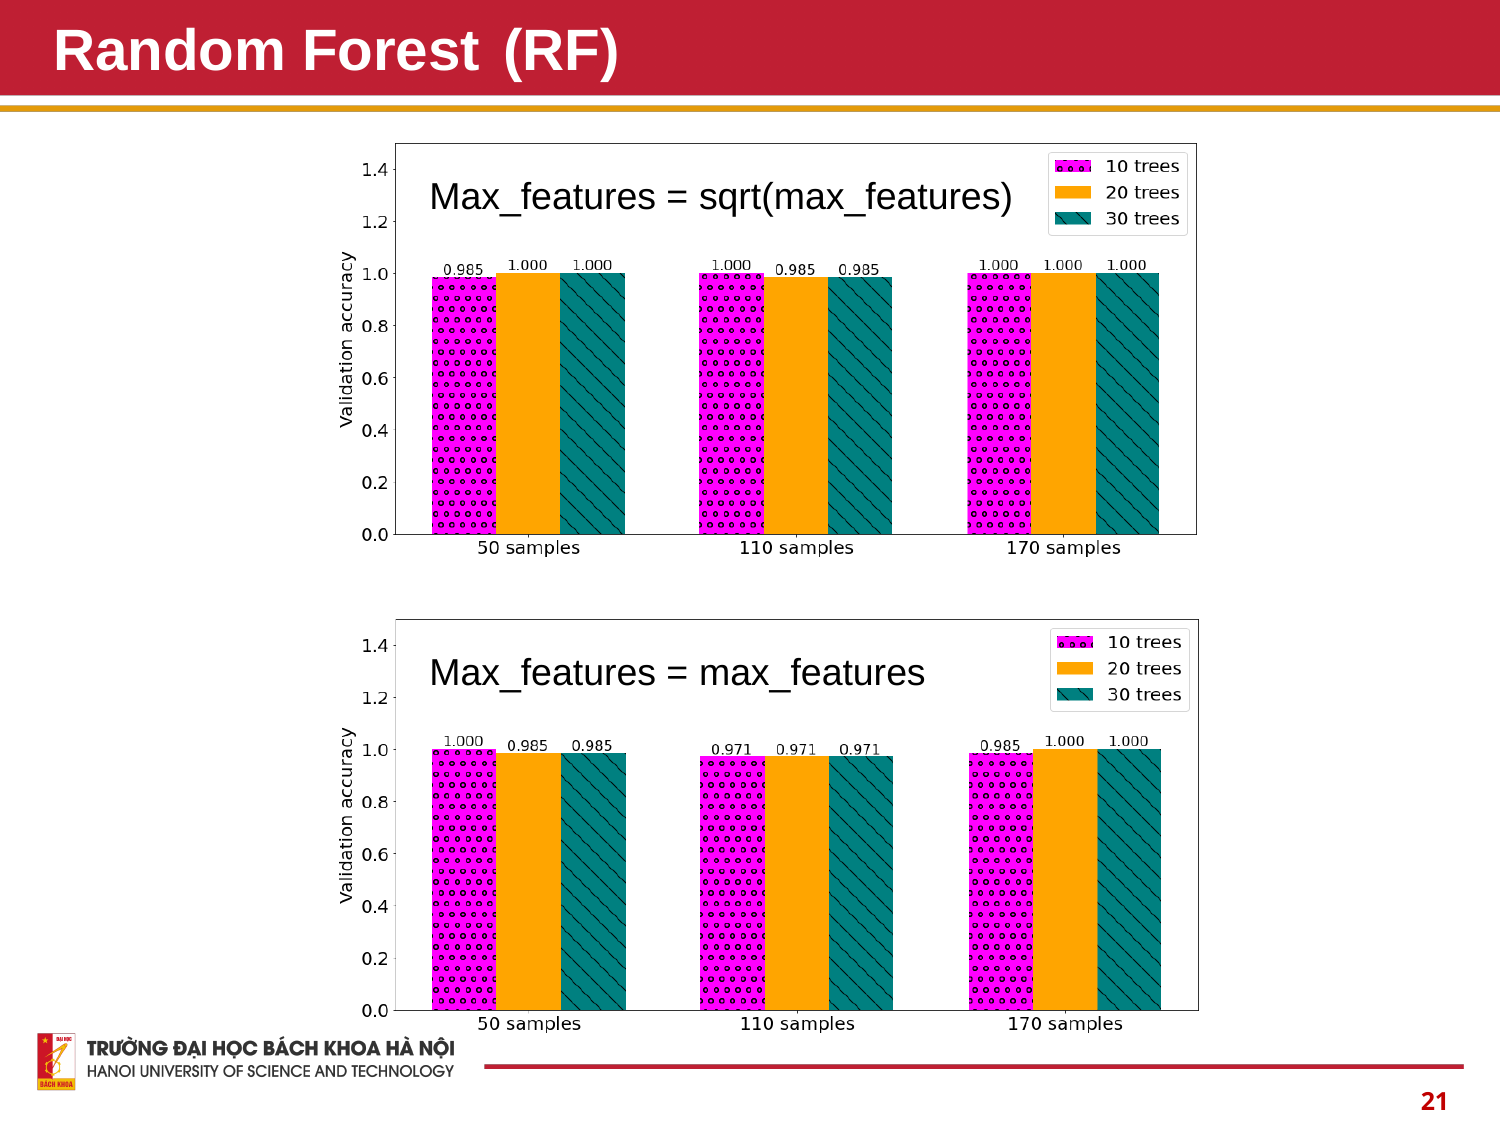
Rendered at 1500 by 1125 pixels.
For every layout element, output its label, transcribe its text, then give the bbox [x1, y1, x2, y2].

title Random Forest (RF) [38, 12, 1462, 87]
slide_number 21 [1126, 1078, 1464, 1125]
picture [0, 0, 1500, 1125]
